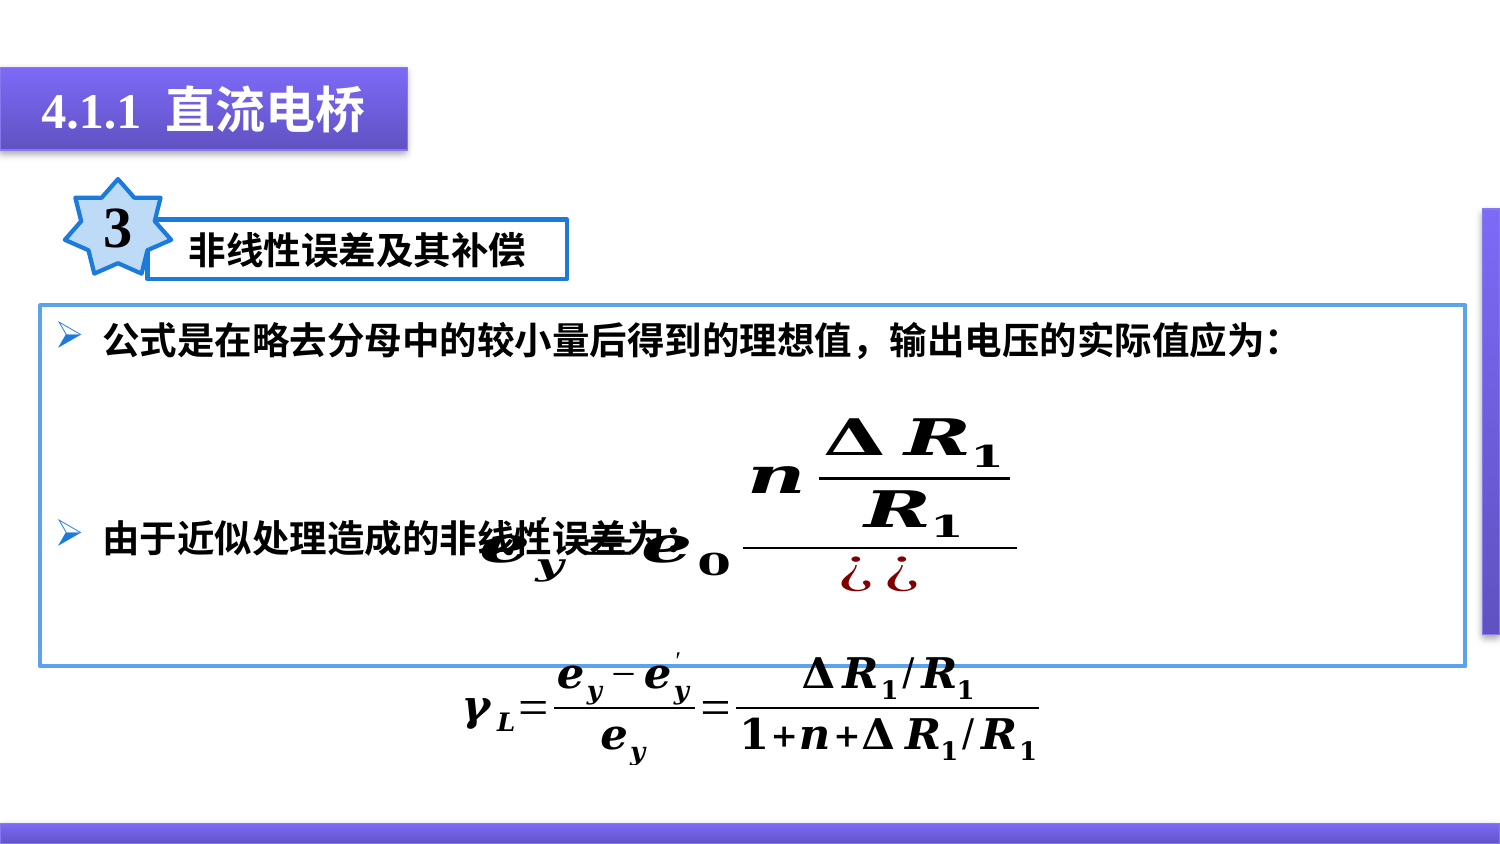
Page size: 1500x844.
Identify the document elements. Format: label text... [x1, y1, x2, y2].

text_box 3 [62, 177, 174, 276]
text_box 非线性误差及其补偿 [145, 217, 569, 281]
text_box [0, 67, 408, 151]
text_box 4.1.1 直流电桥 [13, 71, 381, 146]
